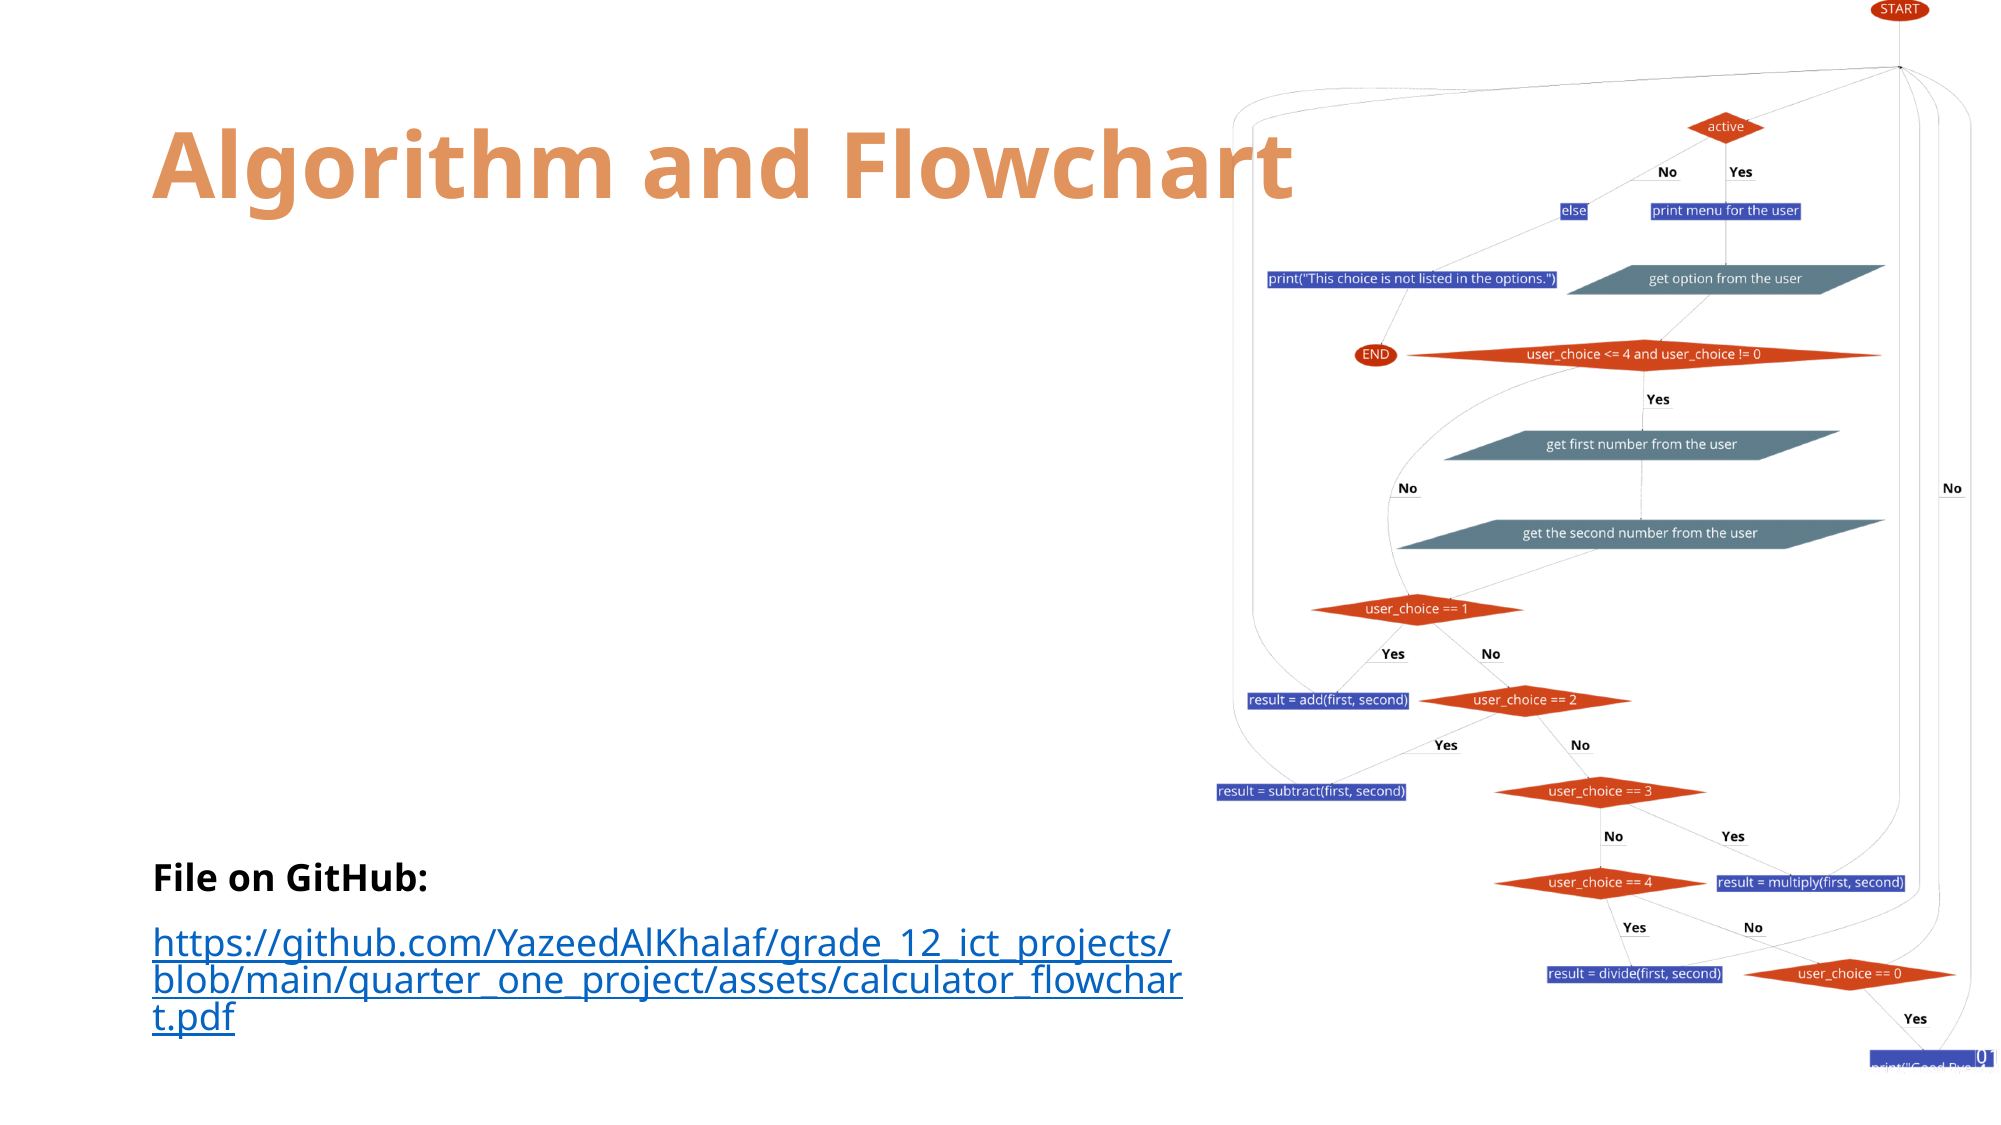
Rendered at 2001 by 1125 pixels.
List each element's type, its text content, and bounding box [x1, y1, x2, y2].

picture [1216, 0, 2000, 1075]
title Algorithm and Flowchart [137, 59, 1216, 278]
list File on GitHub: https://github.com/YazeedAlKhalaf/grade_12_ict_projects/blob/main/quarter_one_project/assets/calculator_flowchart.pdf [137, 851, 1205, 1073]
